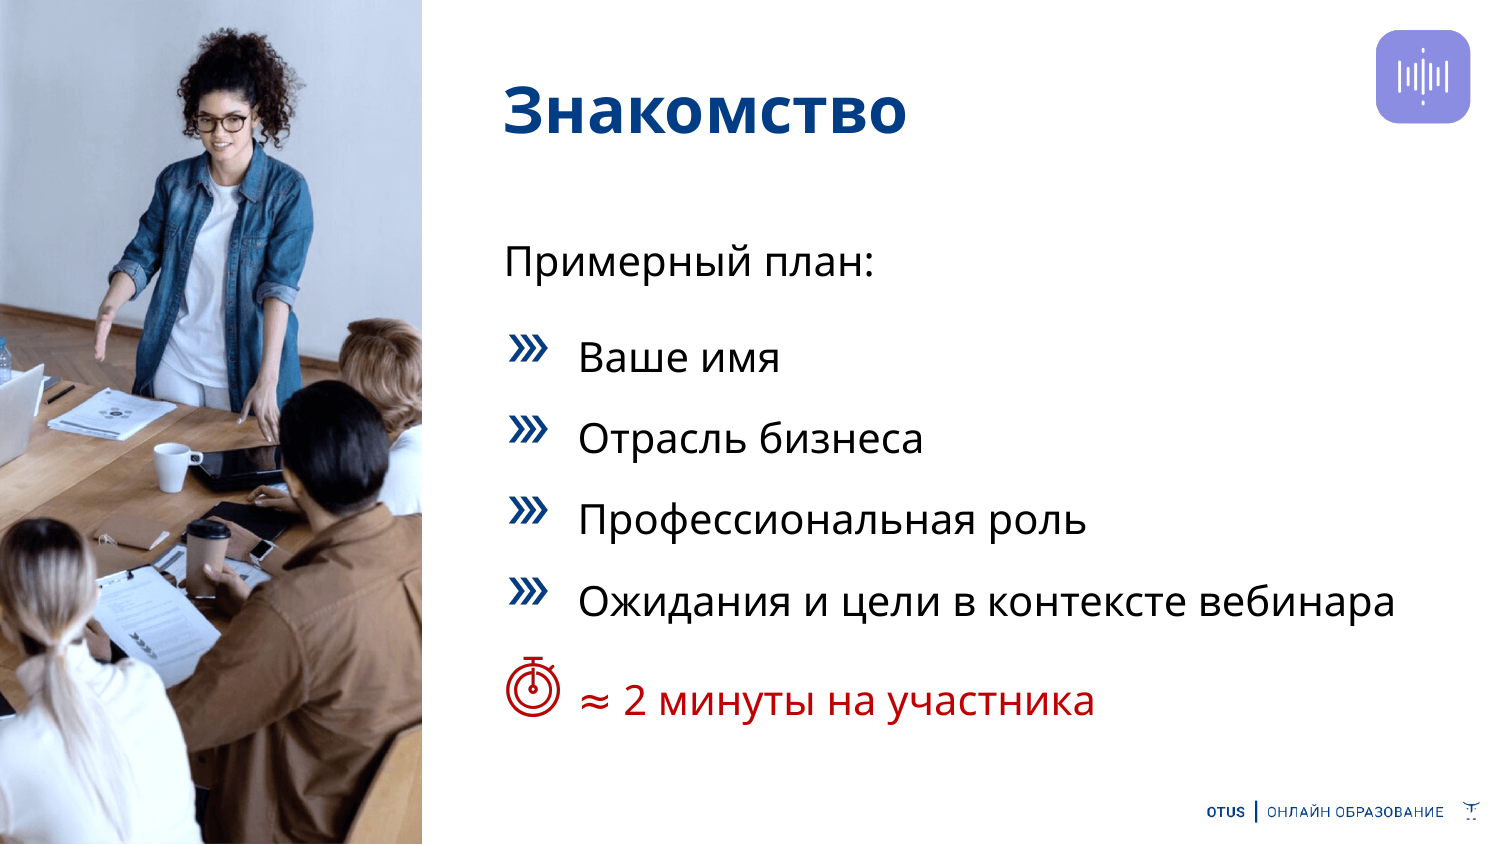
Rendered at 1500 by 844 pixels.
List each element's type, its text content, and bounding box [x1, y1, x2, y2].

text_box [495, 325, 571, 725]
text_box Ваше имя Отрасль бизнеса Профессиональная роль Ожидания и цели в контексте вебинара ≈ 2 минуты на участника [562, 290, 1457, 740]
text_box Примерный план: [488, 177, 1239, 293]
title Знакомство [487, 54, 1422, 235]
picture [0, 0, 1500, 844]
